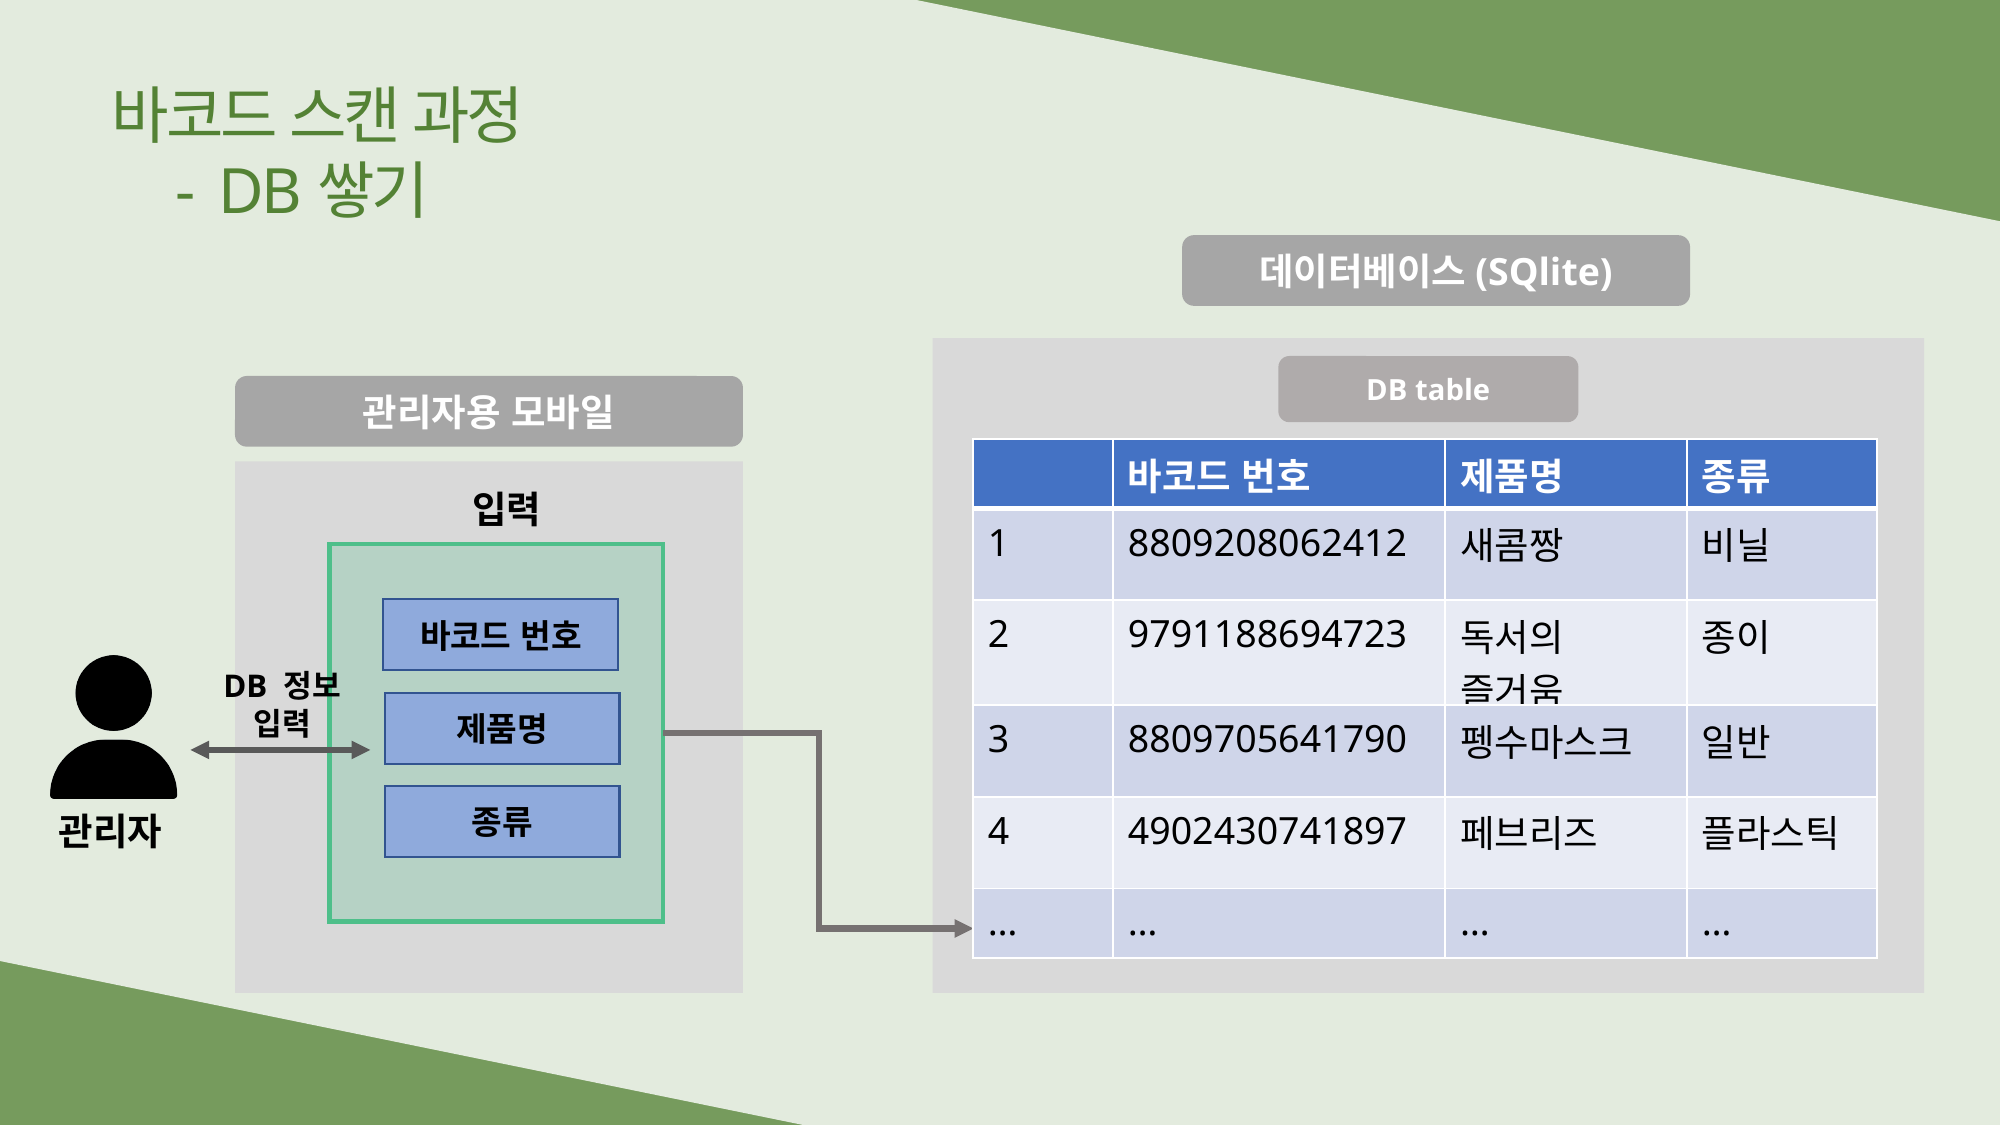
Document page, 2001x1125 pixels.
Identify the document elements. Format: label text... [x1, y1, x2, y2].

picture [41, 655, 186, 799]
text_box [662, 235, 1925, 993]
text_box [44, 375, 662, 993]
text_box 바코드 스캔 과정 - DB쌓기 [42, 68, 563, 234]
